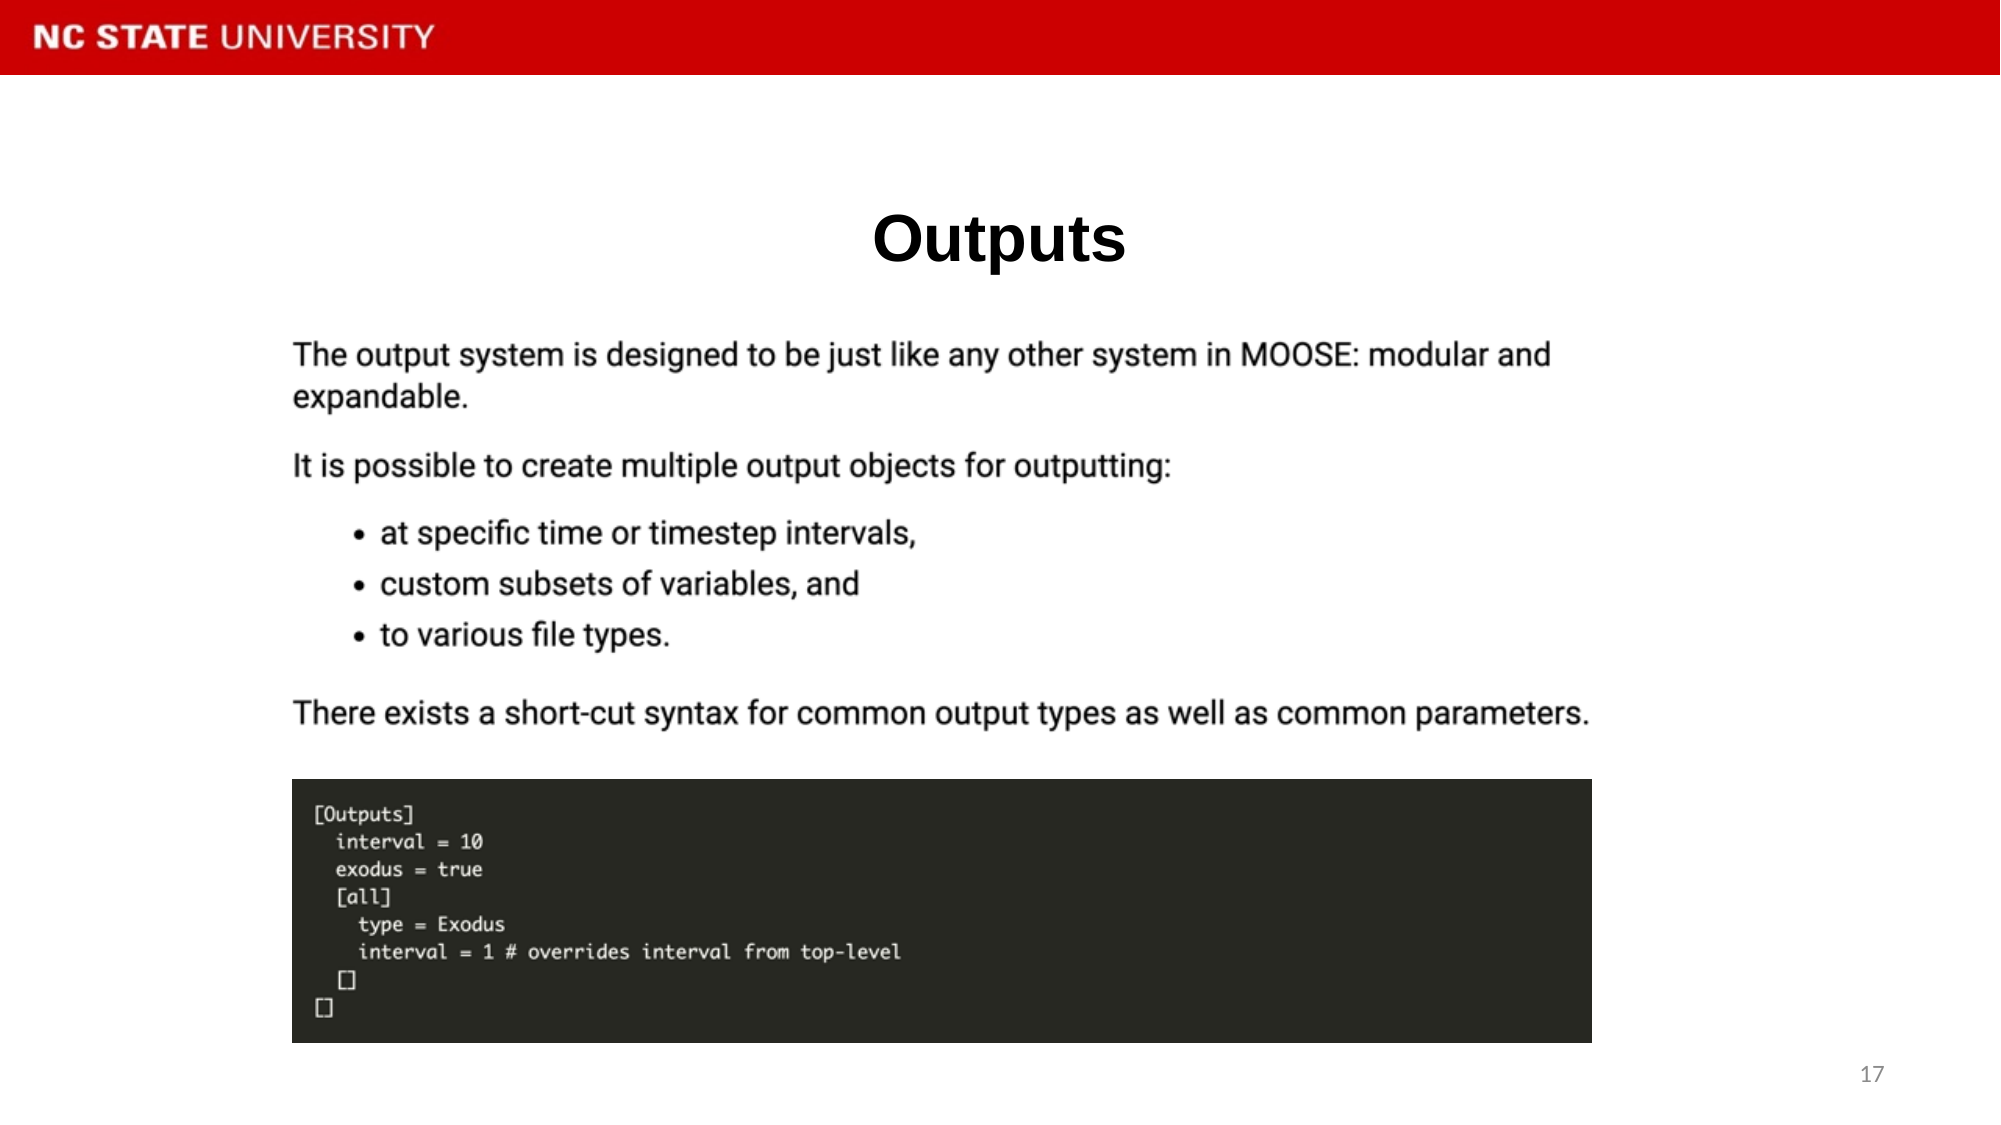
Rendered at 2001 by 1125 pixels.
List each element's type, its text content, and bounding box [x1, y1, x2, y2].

picture [0, 0, 2000, 75]
title Outputs [99, 147, 1900, 323]
picture [273, 322, 1611, 755]
picture [292, 779, 1592, 1043]
slide_number 17 [1433, 1042, 1900, 1103]
